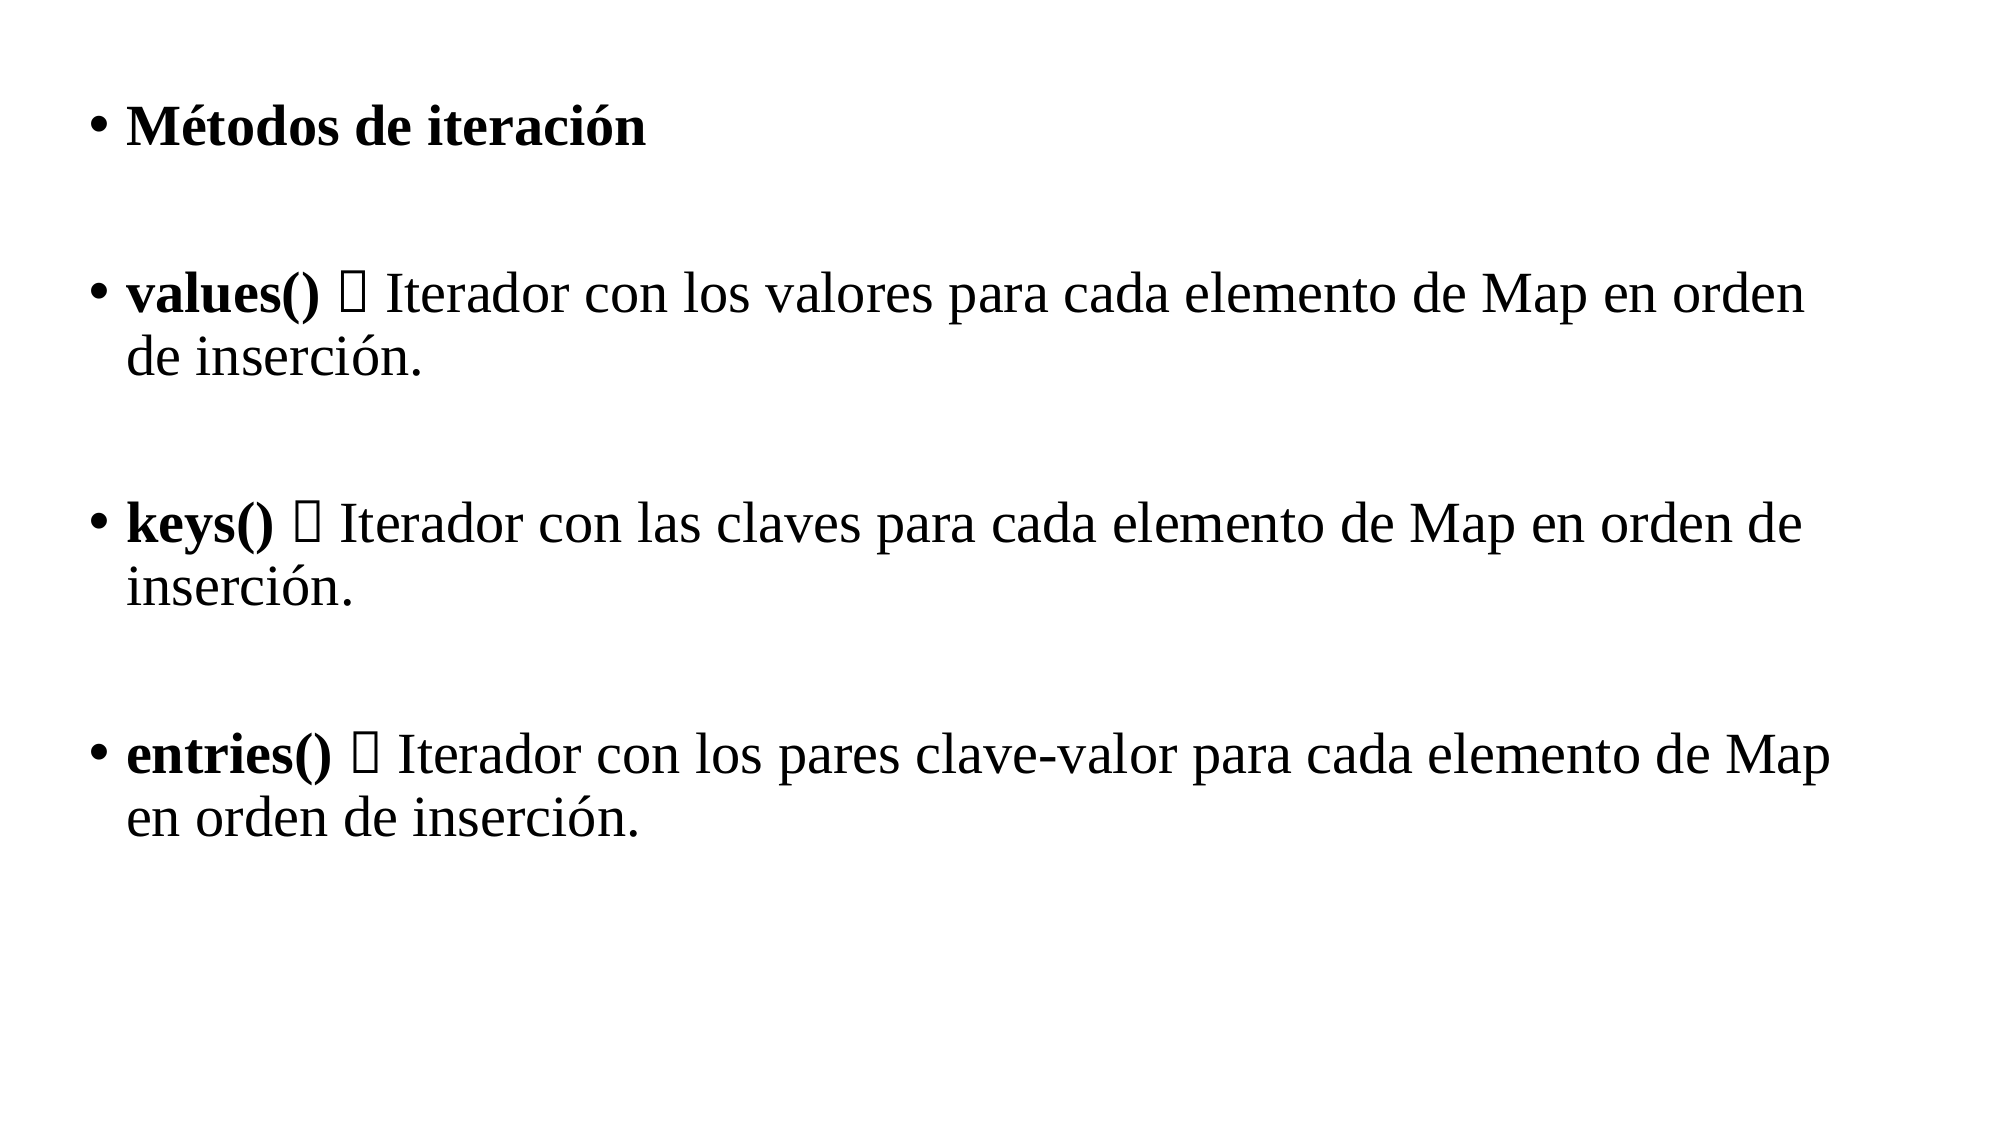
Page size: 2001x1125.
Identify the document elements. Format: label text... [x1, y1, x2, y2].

list Métodos de iteración values()  Iterador con los valores para cada elemento de Map en orden de inserción. keys()  Iterador con las claves para cada elemento de Map en orden de inserción. entries()  Iterador con los pares clave-valor para cada elemento de Map en orden de inserción. [73, 87, 1863, 1014]
